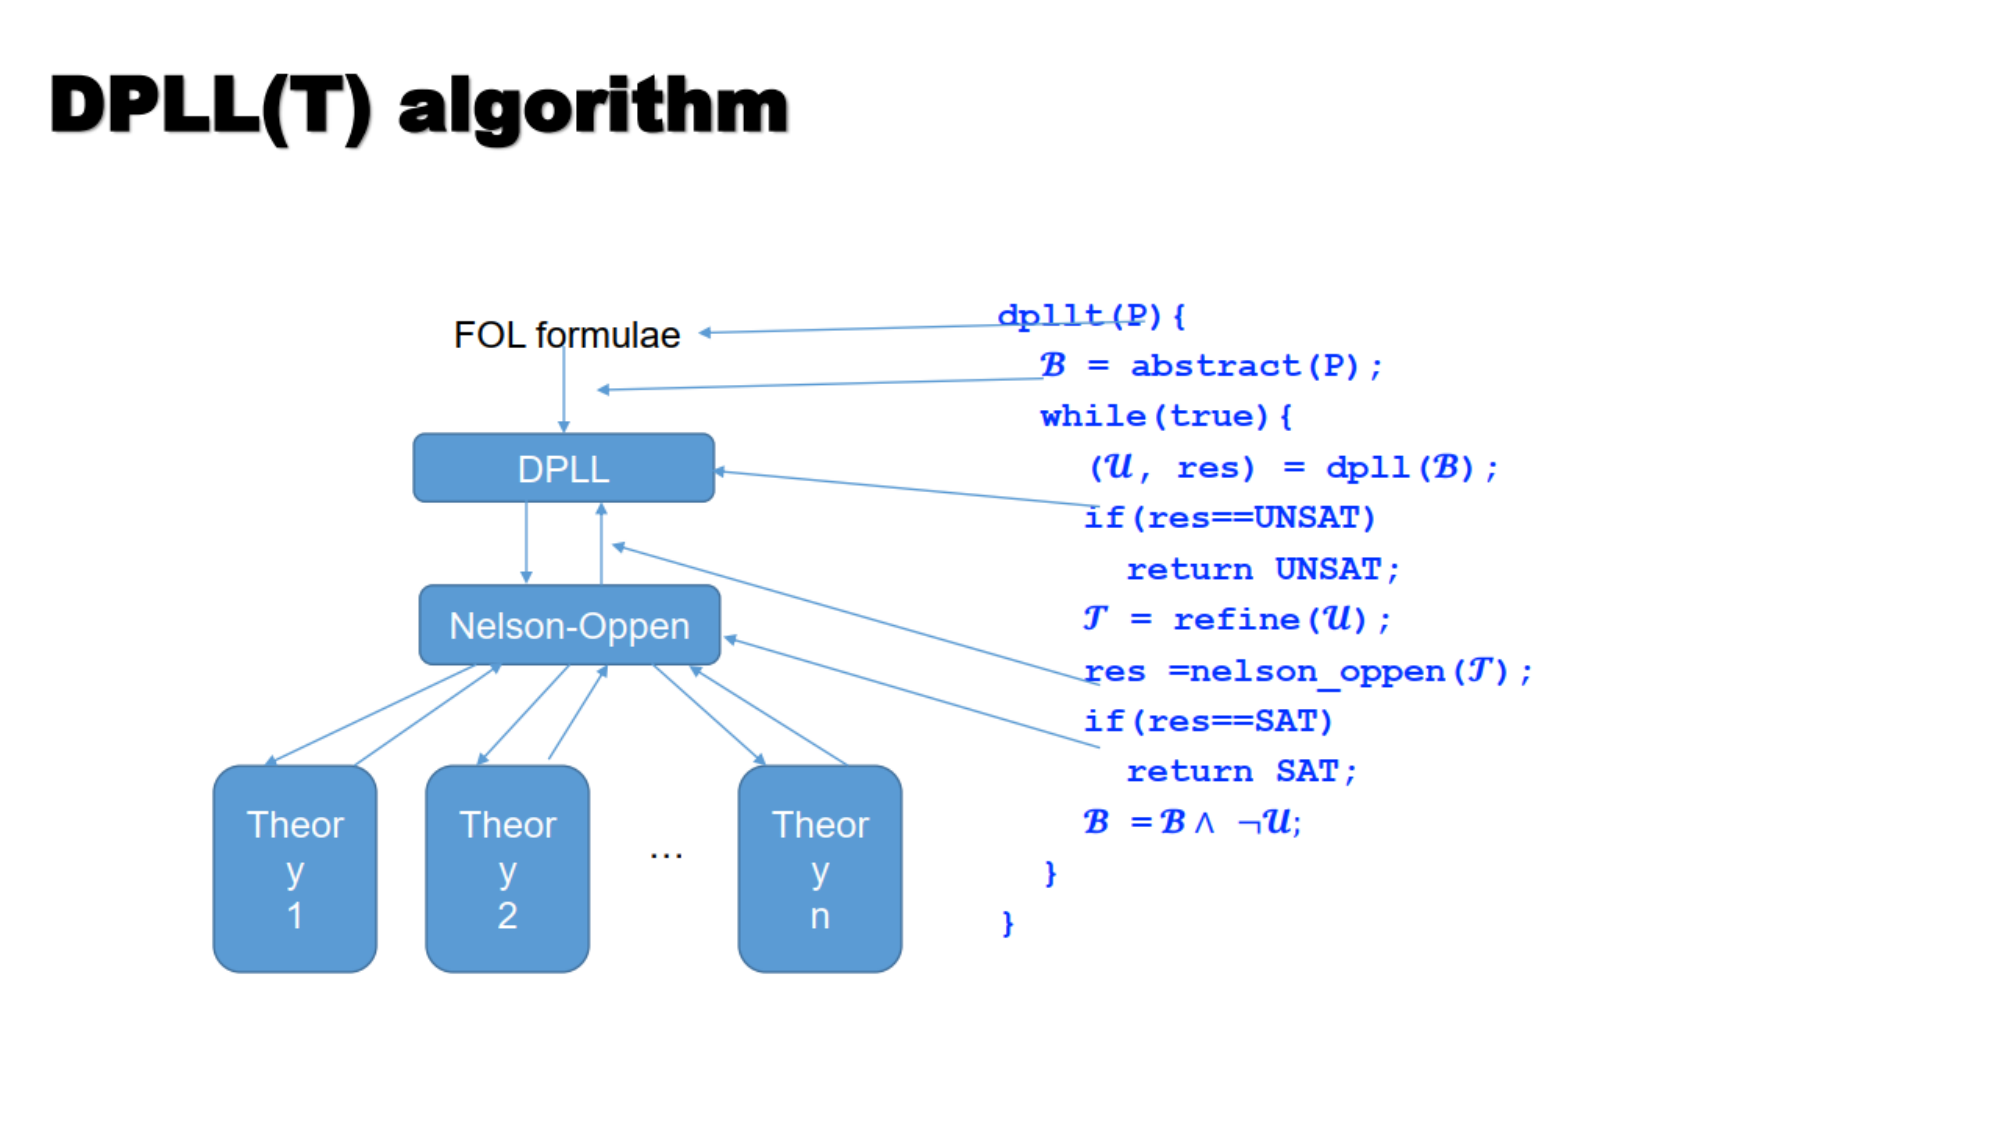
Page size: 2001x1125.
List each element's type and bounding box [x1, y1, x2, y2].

picture [14, 0, 1663, 1021]
